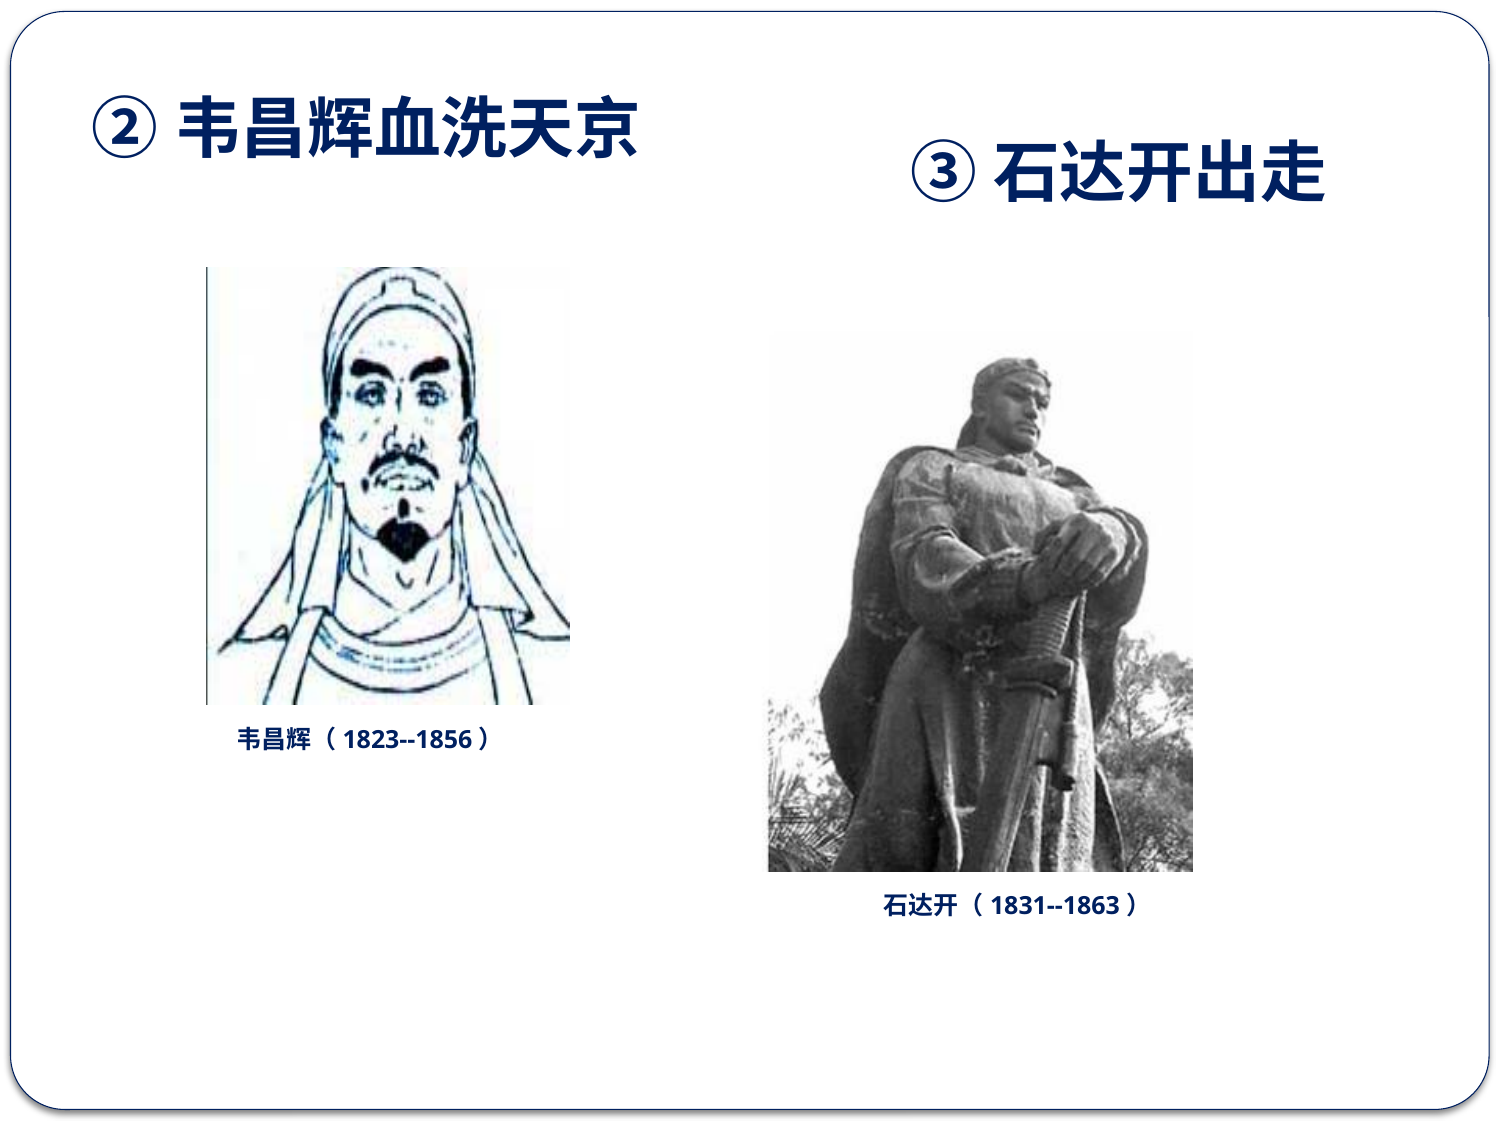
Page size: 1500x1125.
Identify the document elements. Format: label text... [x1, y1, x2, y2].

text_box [206, 266, 570, 762]
text_box ③石达开出走 [849, 137, 1388, 217]
text_box ②韦昌辉血洗天京 [76, 78, 777, 173]
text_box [749, 324, 1193, 928]
